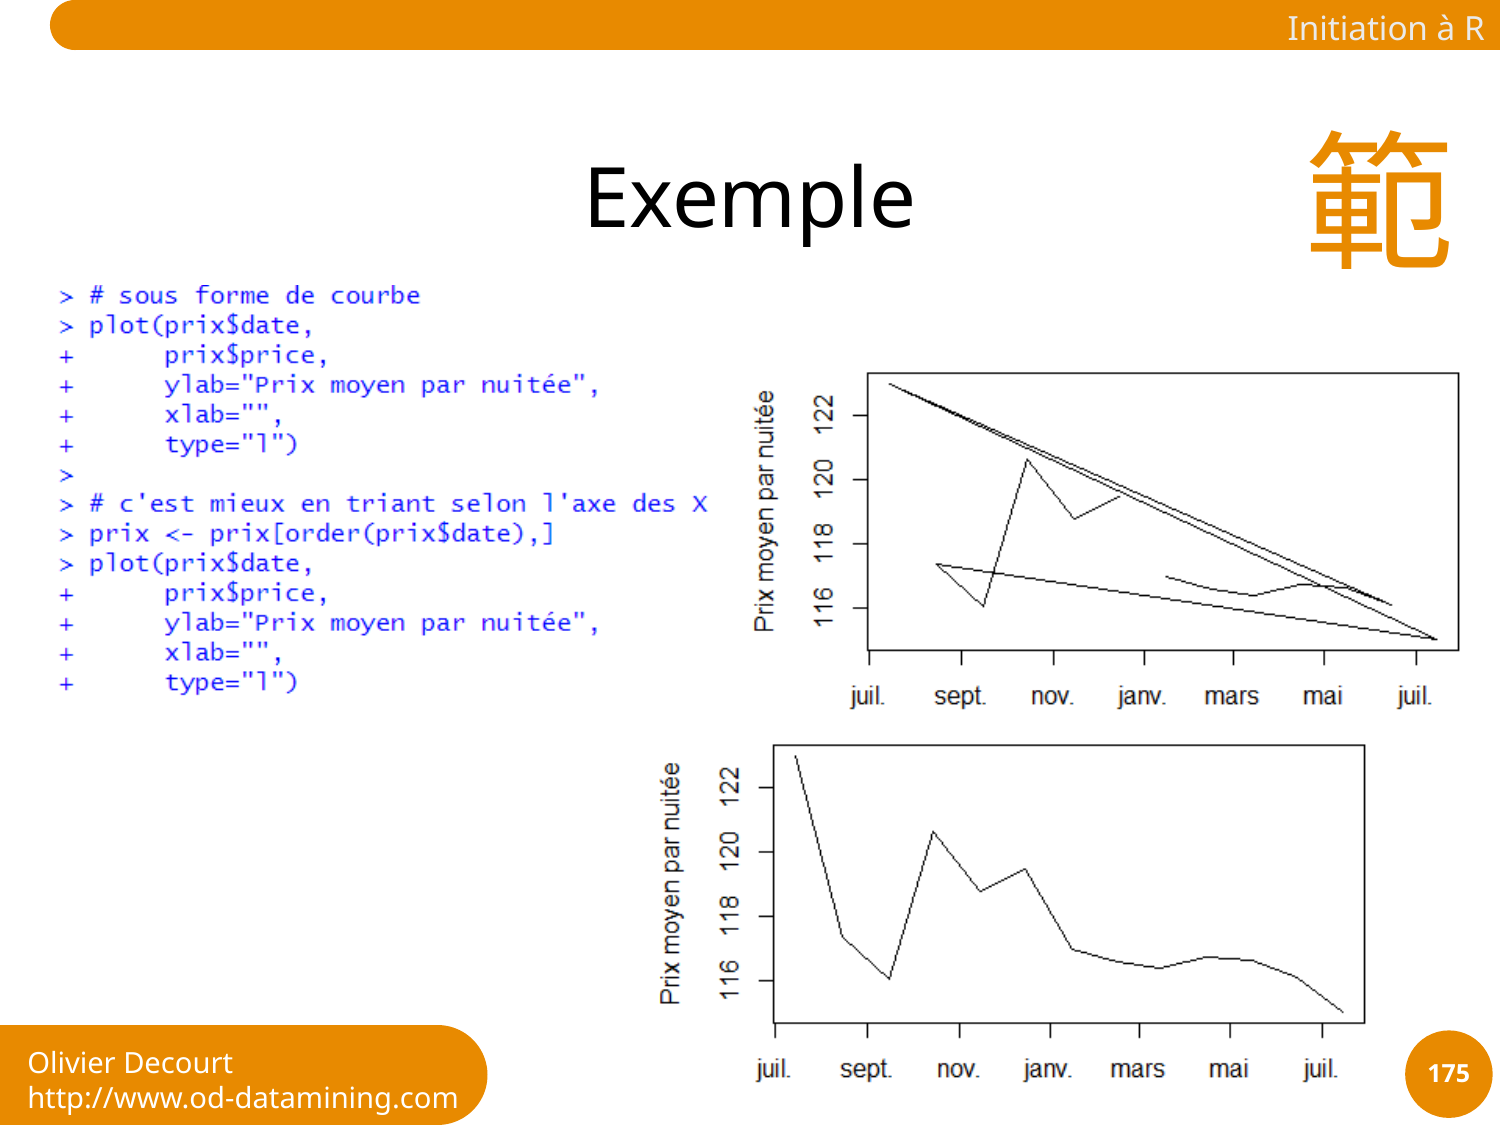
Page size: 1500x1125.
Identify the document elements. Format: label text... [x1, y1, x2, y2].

picture [749, 357, 1469, 725]
text_box 範 [1289, 100, 1470, 296]
title Exemple [112, 99, 1388, 288]
picture [52, 285, 719, 704]
picture [658, 729, 1376, 1087]
